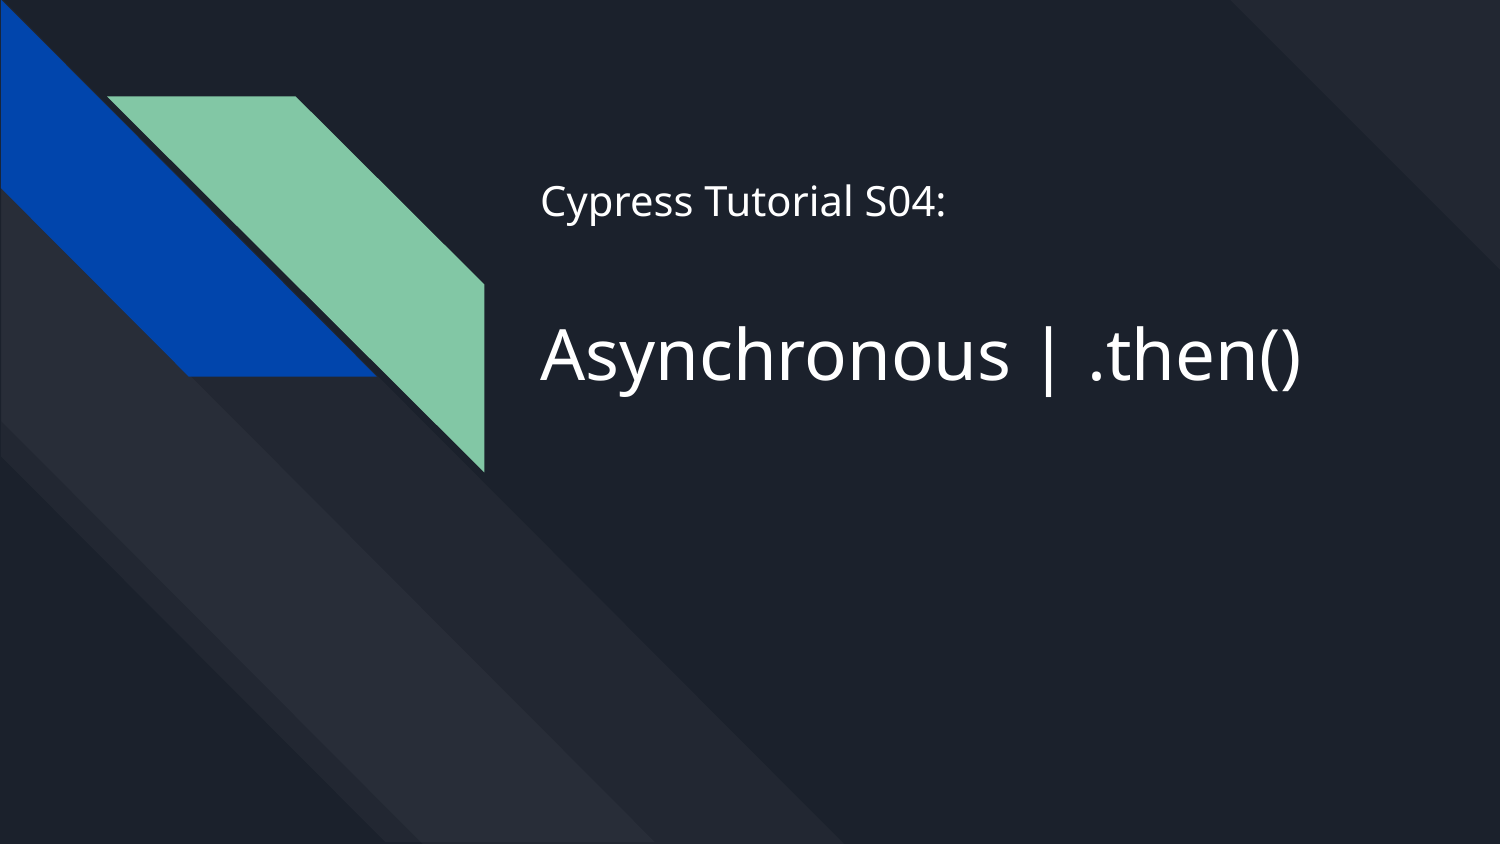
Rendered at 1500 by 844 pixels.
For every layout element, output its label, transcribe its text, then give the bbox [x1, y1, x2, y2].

title Cypress Tutorial S04: Asynchronous | .then() [525, 160, 1500, 460]
